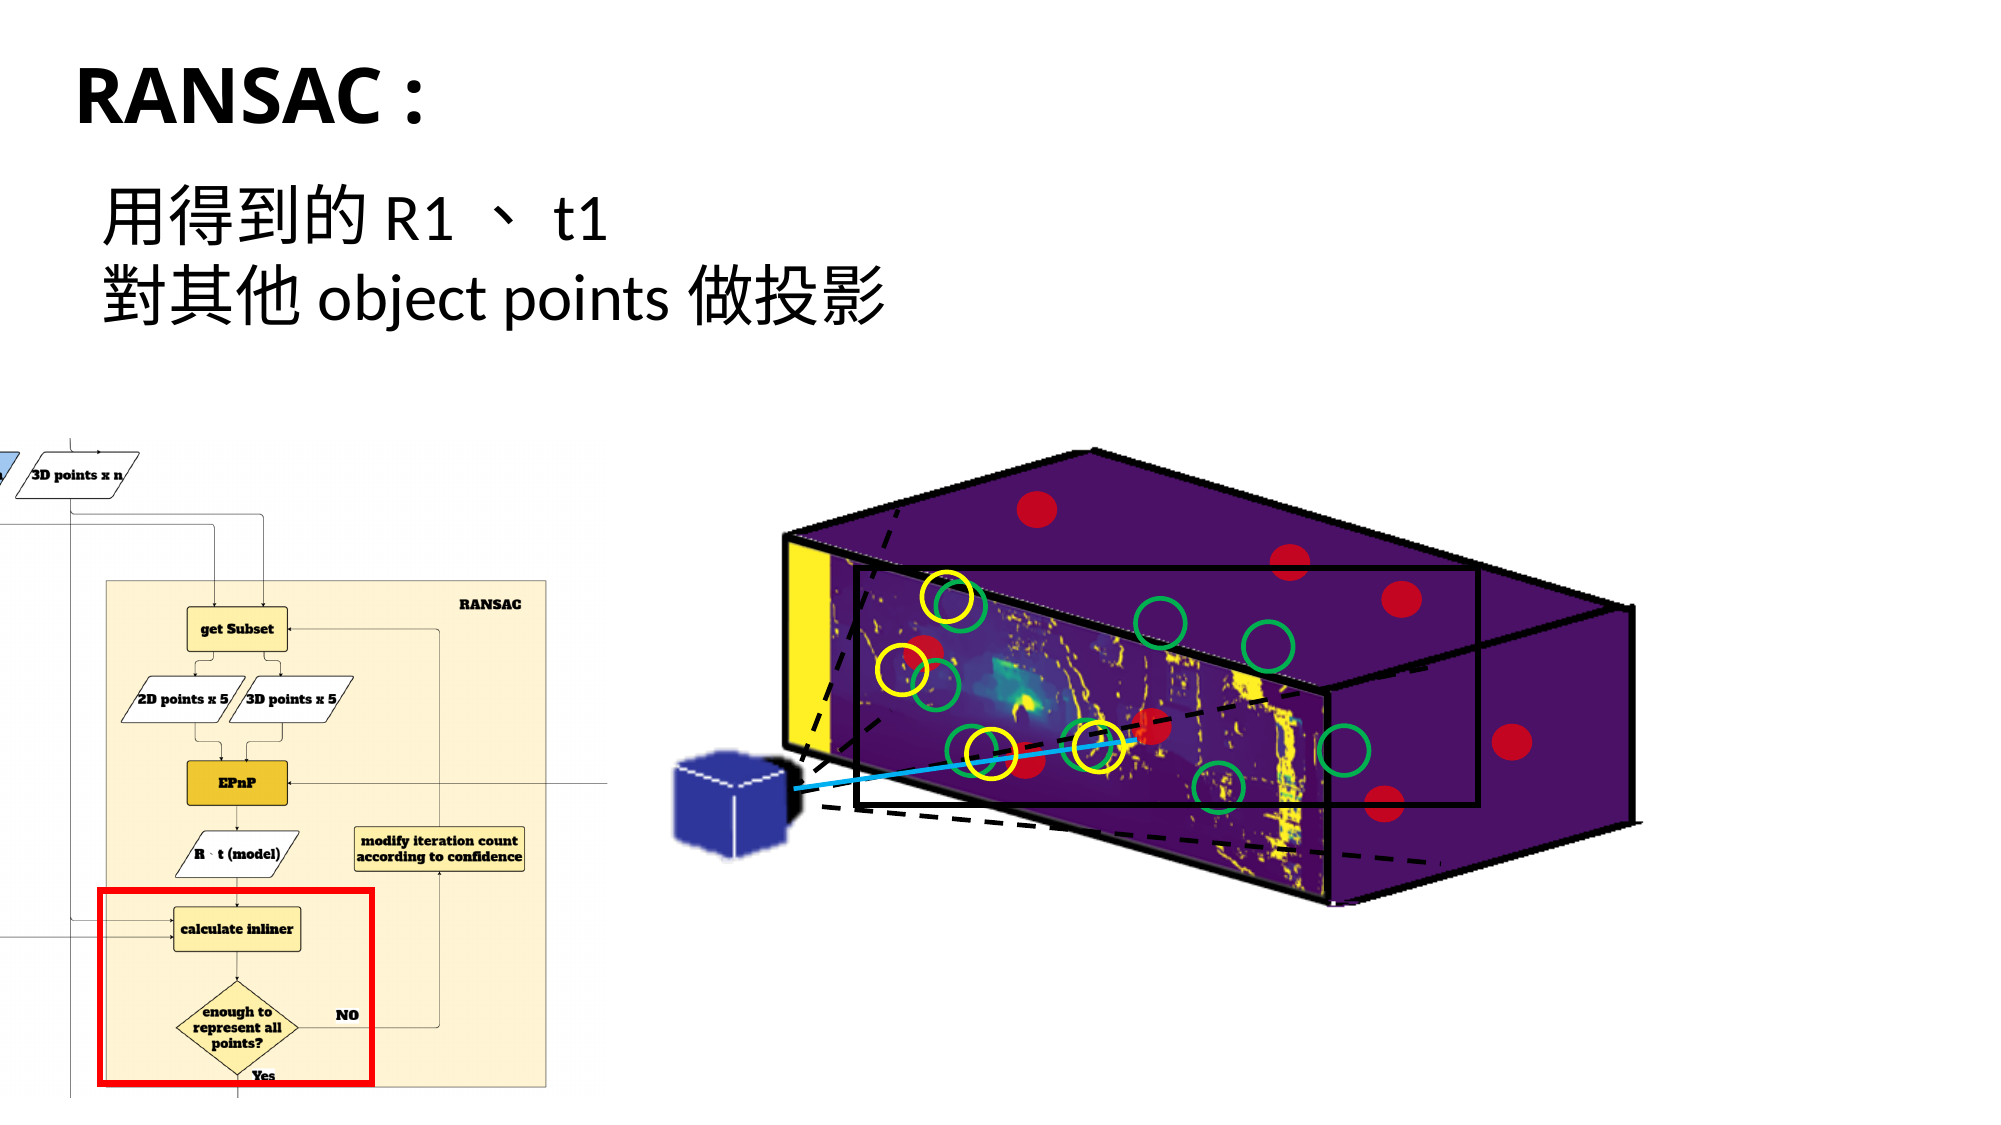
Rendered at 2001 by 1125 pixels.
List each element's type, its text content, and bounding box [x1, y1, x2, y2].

text_box 用得到的R1、t1 對其他object points做投影 [87, 166, 904, 342]
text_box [660, 509, 1479, 873]
picture [775, 438, 1644, 920]
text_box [785, 491, 1533, 891]
picture [0, 438, 608, 1098]
text_box RANSAC : [58, 41, 453, 157]
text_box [793, 739, 1138, 789]
